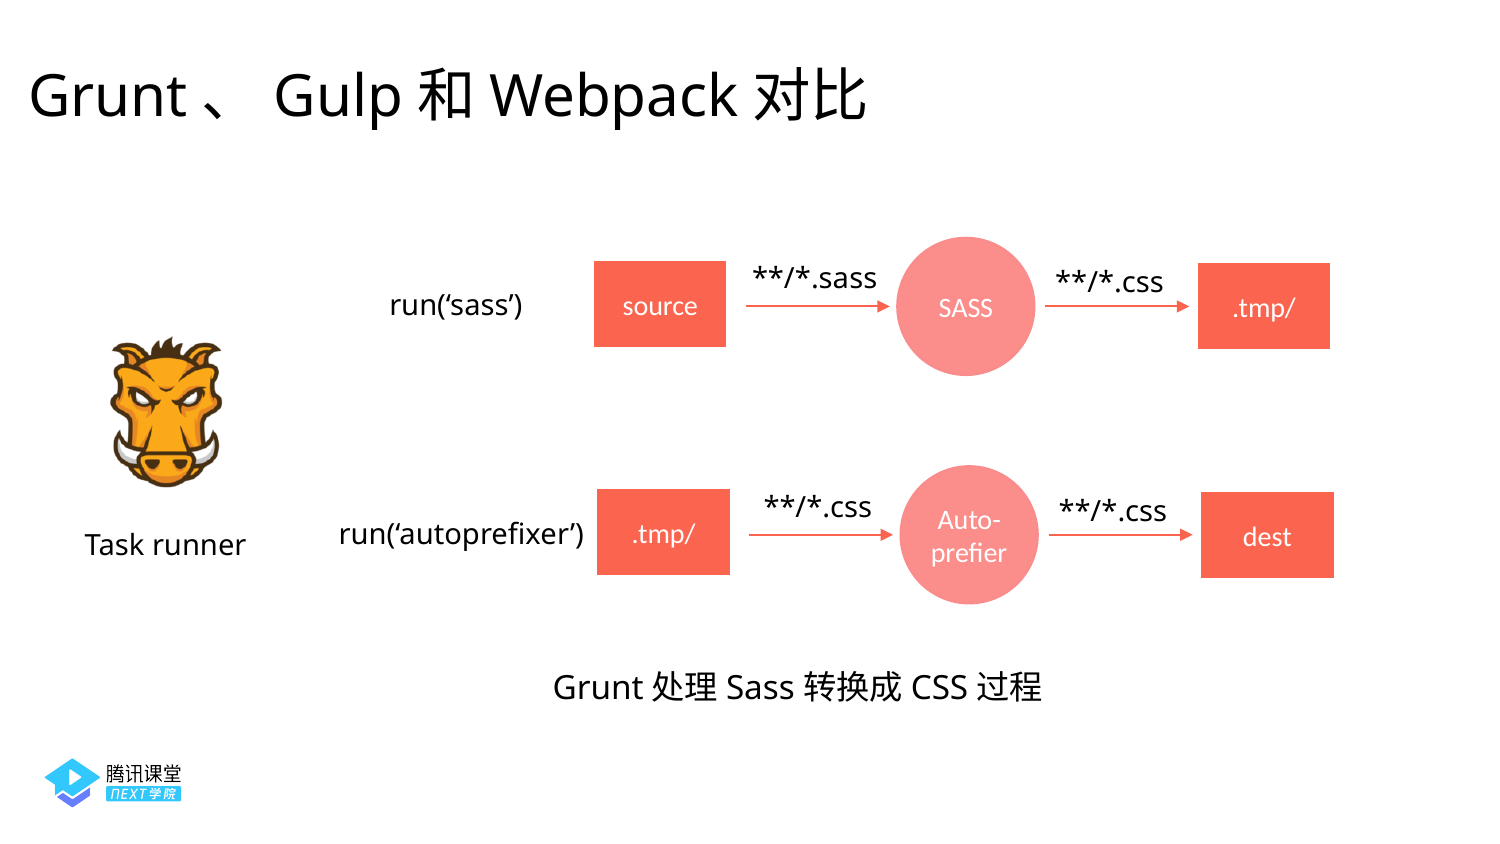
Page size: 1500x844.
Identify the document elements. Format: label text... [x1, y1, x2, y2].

picture [41, 744, 186, 817]
text_box **/*.css [1023, 490, 1202, 533]
text_box Grunt、Gulp和Webpack对比 [13, 50, 897, 135]
text_box .tmp/ [597, 489, 730, 575]
text_box run(‘autoprefixer’) [319, 513, 604, 556]
text_box Grunt处理Sass转换成CSS过程 [531, 654, 1064, 724]
text_box dest [1201, 492, 1334, 578]
text_box Auto-prefier [899, 465, 1039, 605]
text_box source [594, 261, 726, 347]
text_box **/*.css [1020, 262, 1199, 305]
text_box Task runner [54, 511, 277, 581]
picture [86, 332, 245, 491]
text_box SASS [896, 236, 1036, 377]
text_box run(‘sass’) [366, 284, 546, 327]
text_box .tmp/ [1198, 263, 1330, 349]
text_box **/*.sass [725, 258, 904, 301]
text_box **/*.css [728, 486, 908, 529]
